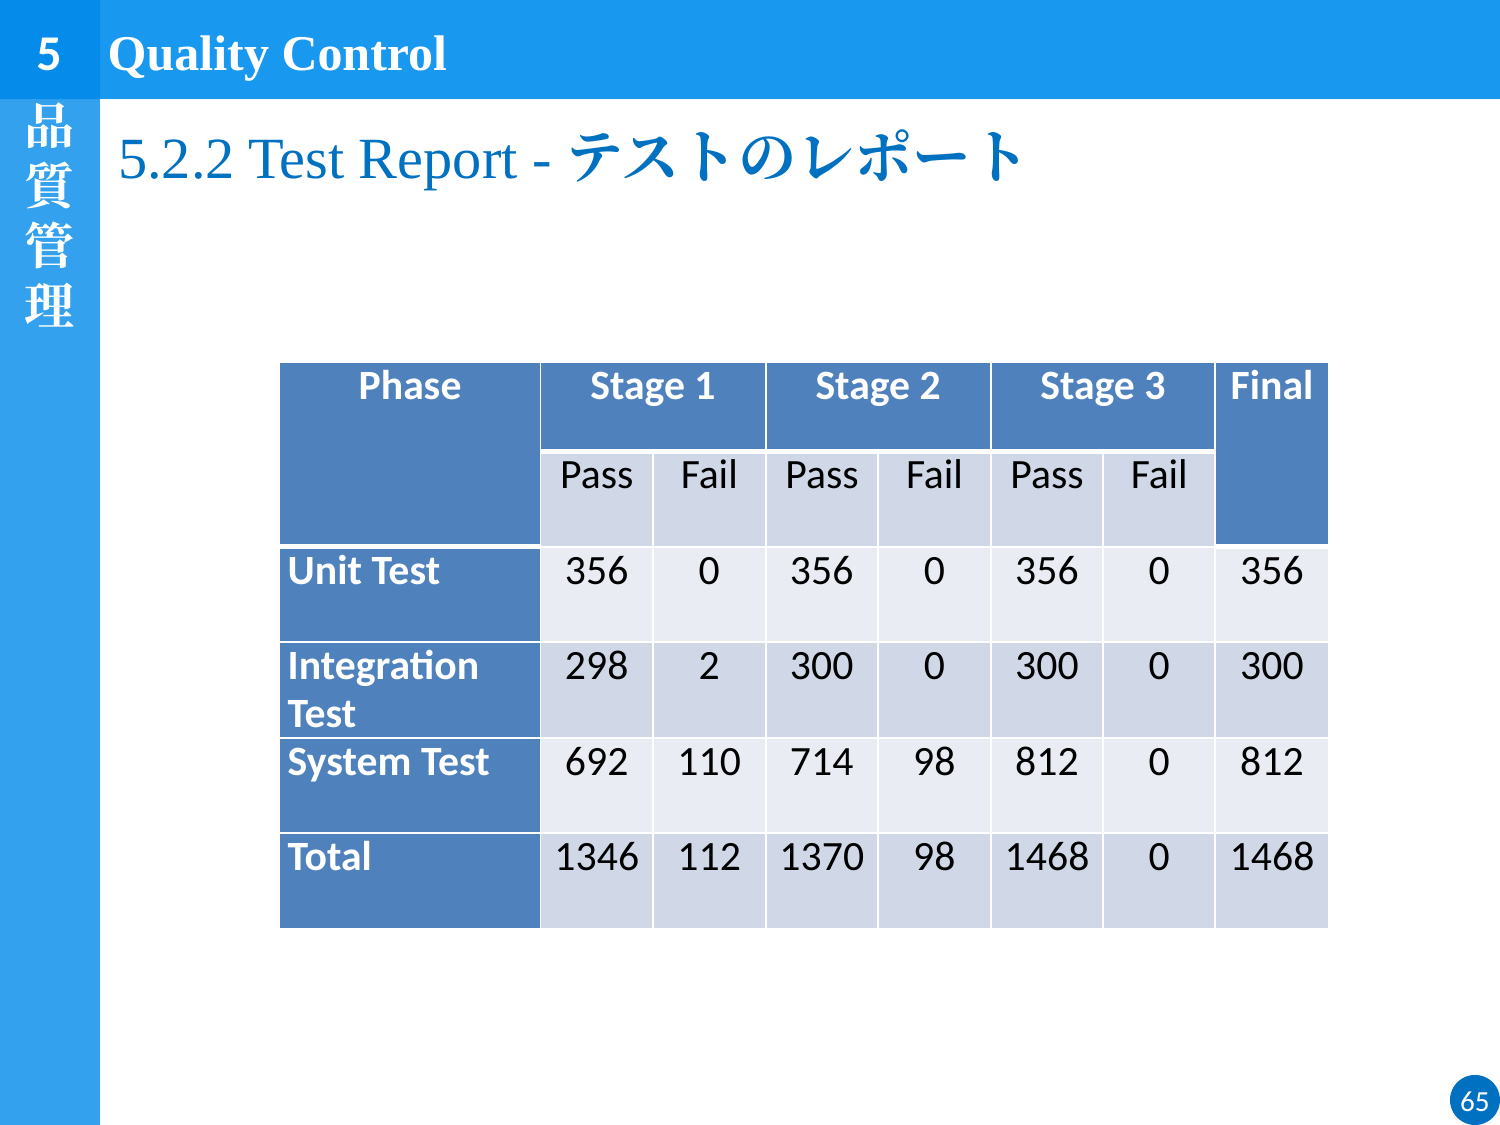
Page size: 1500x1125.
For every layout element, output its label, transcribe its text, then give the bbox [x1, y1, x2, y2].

text_box 65 [1447, 1072, 1500, 1125]
table_cell 110 [654, 739, 765, 832]
table_cell Fail [654, 454, 765, 546]
picture [1488, 1113, 1500, 1125]
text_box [5, 12, 467, 346]
table_cell Fail [1104, 454, 1214, 546]
table_cell Unit Test [280, 549, 540, 641]
table_cell 1468 [992, 834, 1102, 928]
table_cell 714 [767, 739, 877, 832]
table_cell Pass [992, 454, 1102, 546]
table_cell 0 [1104, 834, 1214, 928]
table_cell 812 [992, 739, 1102, 832]
table_cell 0 [879, 643, 990, 737]
table_cell 812 [1216, 739, 1328, 832]
table_cell 356 [1216, 549, 1328, 641]
table_cell 0 [1104, 739, 1214, 832]
table_cell System Test [280, 739, 540, 832]
table_cell 0 [1104, 548, 1214, 641]
table_cell 112 [654, 834, 765, 928]
table_cell 1370 [767, 834, 877, 928]
table_header Stage 1 [541, 363, 765, 449]
table_cell Total [280, 834, 540, 928]
table_cell 98 [879, 834, 990, 928]
picture [0, 0, 1500, 1125]
table_cell Pass [541, 454, 652, 546]
table_header Final [1216, 363, 1328, 544]
table_cell 2 [654, 643, 765, 737]
table_cell 356 [767, 548, 877, 641]
table_cell 692 [541, 739, 652, 832]
title 5.2.2 Test Report -テストのレポート [471, 99, 1500, 211]
table_cell 1468 [1216, 834, 1328, 928]
table_cell 300 [767, 643, 877, 737]
table_header Stage 3 [992, 363, 1214, 449]
table_header Stage 2 [767, 363, 990, 449]
table_cell 356 [541, 548, 652, 641]
table_cell 1346 [541, 834, 652, 928]
table_cell 356 [992, 548, 1102, 641]
table_cell 298 [541, 643, 652, 737]
table_cell 300 [1216, 643, 1328, 737]
table_cell Integration Test [280, 643, 540, 737]
table_cell 0 [879, 548, 990, 641]
table_cell 300 [992, 643, 1102, 737]
table_cell 98 [879, 739, 990, 832]
table_cell 0 [654, 548, 765, 641]
table_cell 0 [1104, 643, 1214, 737]
table_header Phase [280, 363, 540, 544]
table_cell Pass [767, 454, 877, 546]
table_cell Fail [879, 454, 990, 546]
